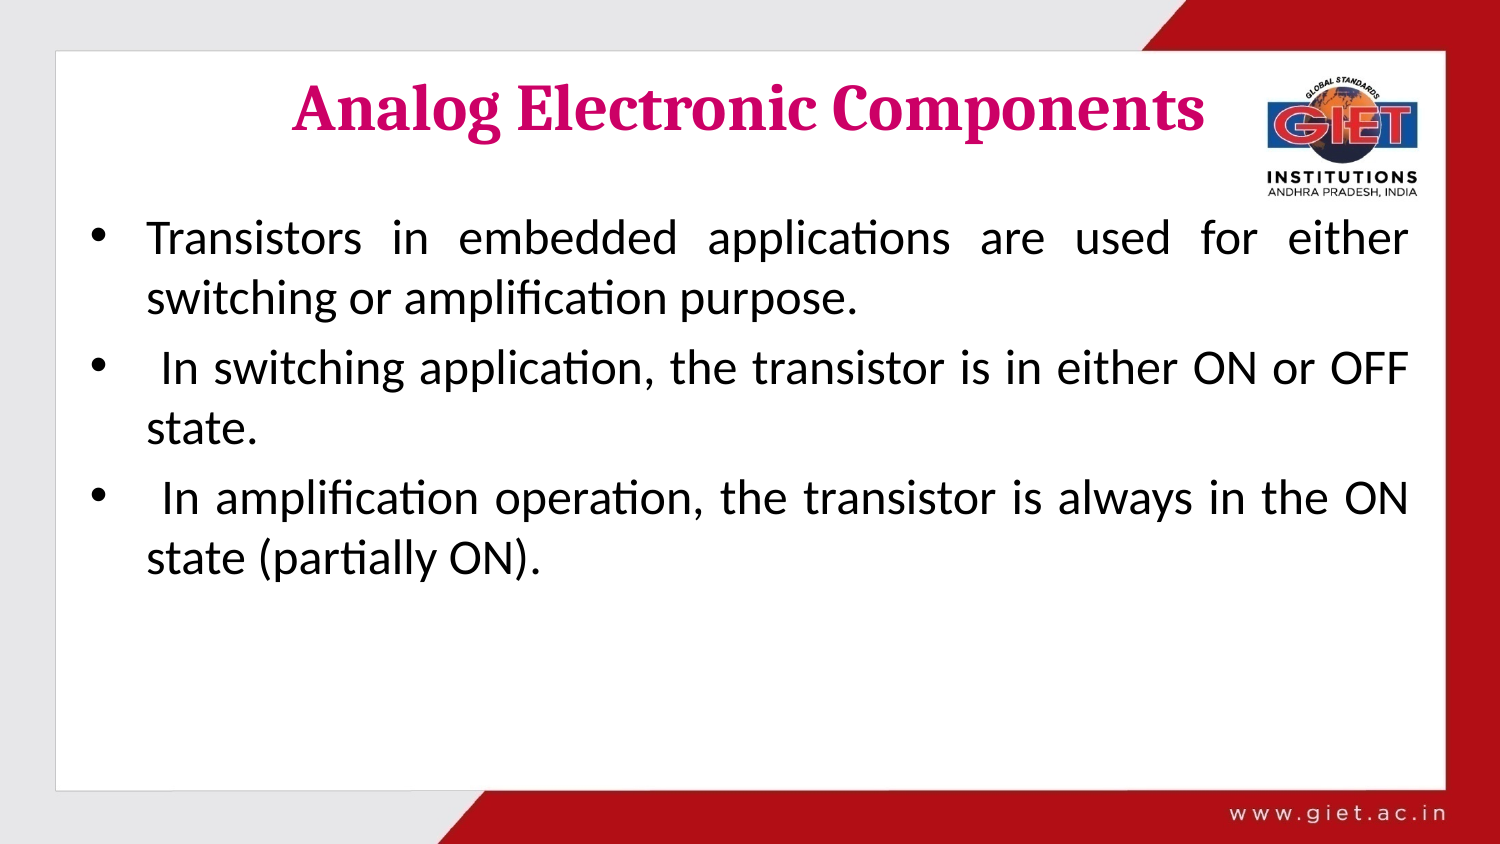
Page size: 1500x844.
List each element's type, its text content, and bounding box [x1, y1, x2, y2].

list Transistors in embedded applications are used for either switching or amplification purpose. In switching application, the transistor is in either ON or OFF state. In amplification operation, the transistor is always in the ON state (partially ON). [74, 196, 1426, 754]
picture [0, 0, 1500, 844]
title Analog Electronic Components [74, 33, 1426, 175]
